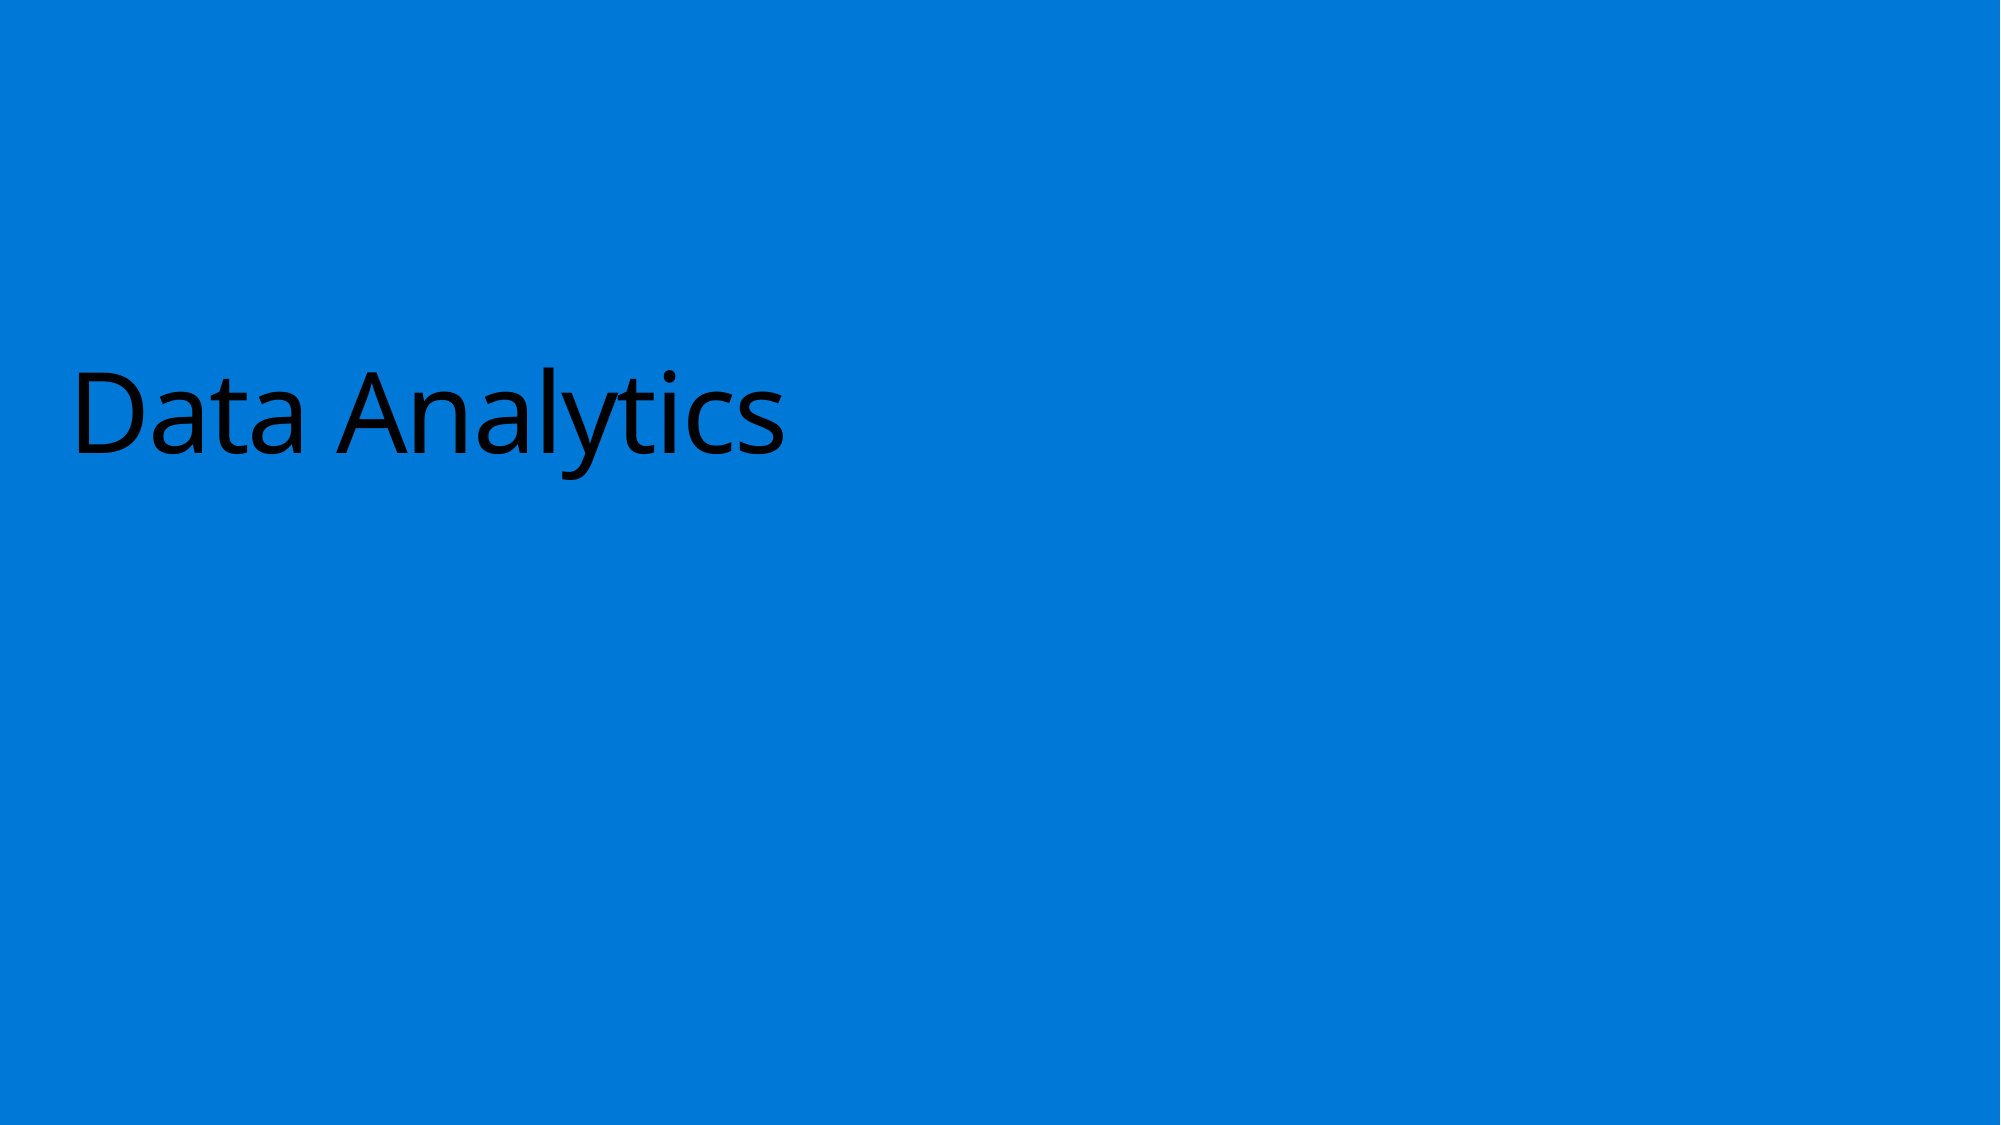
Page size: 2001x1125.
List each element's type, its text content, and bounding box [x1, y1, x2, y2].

title Data Analytics [44, 341, 1956, 495]
